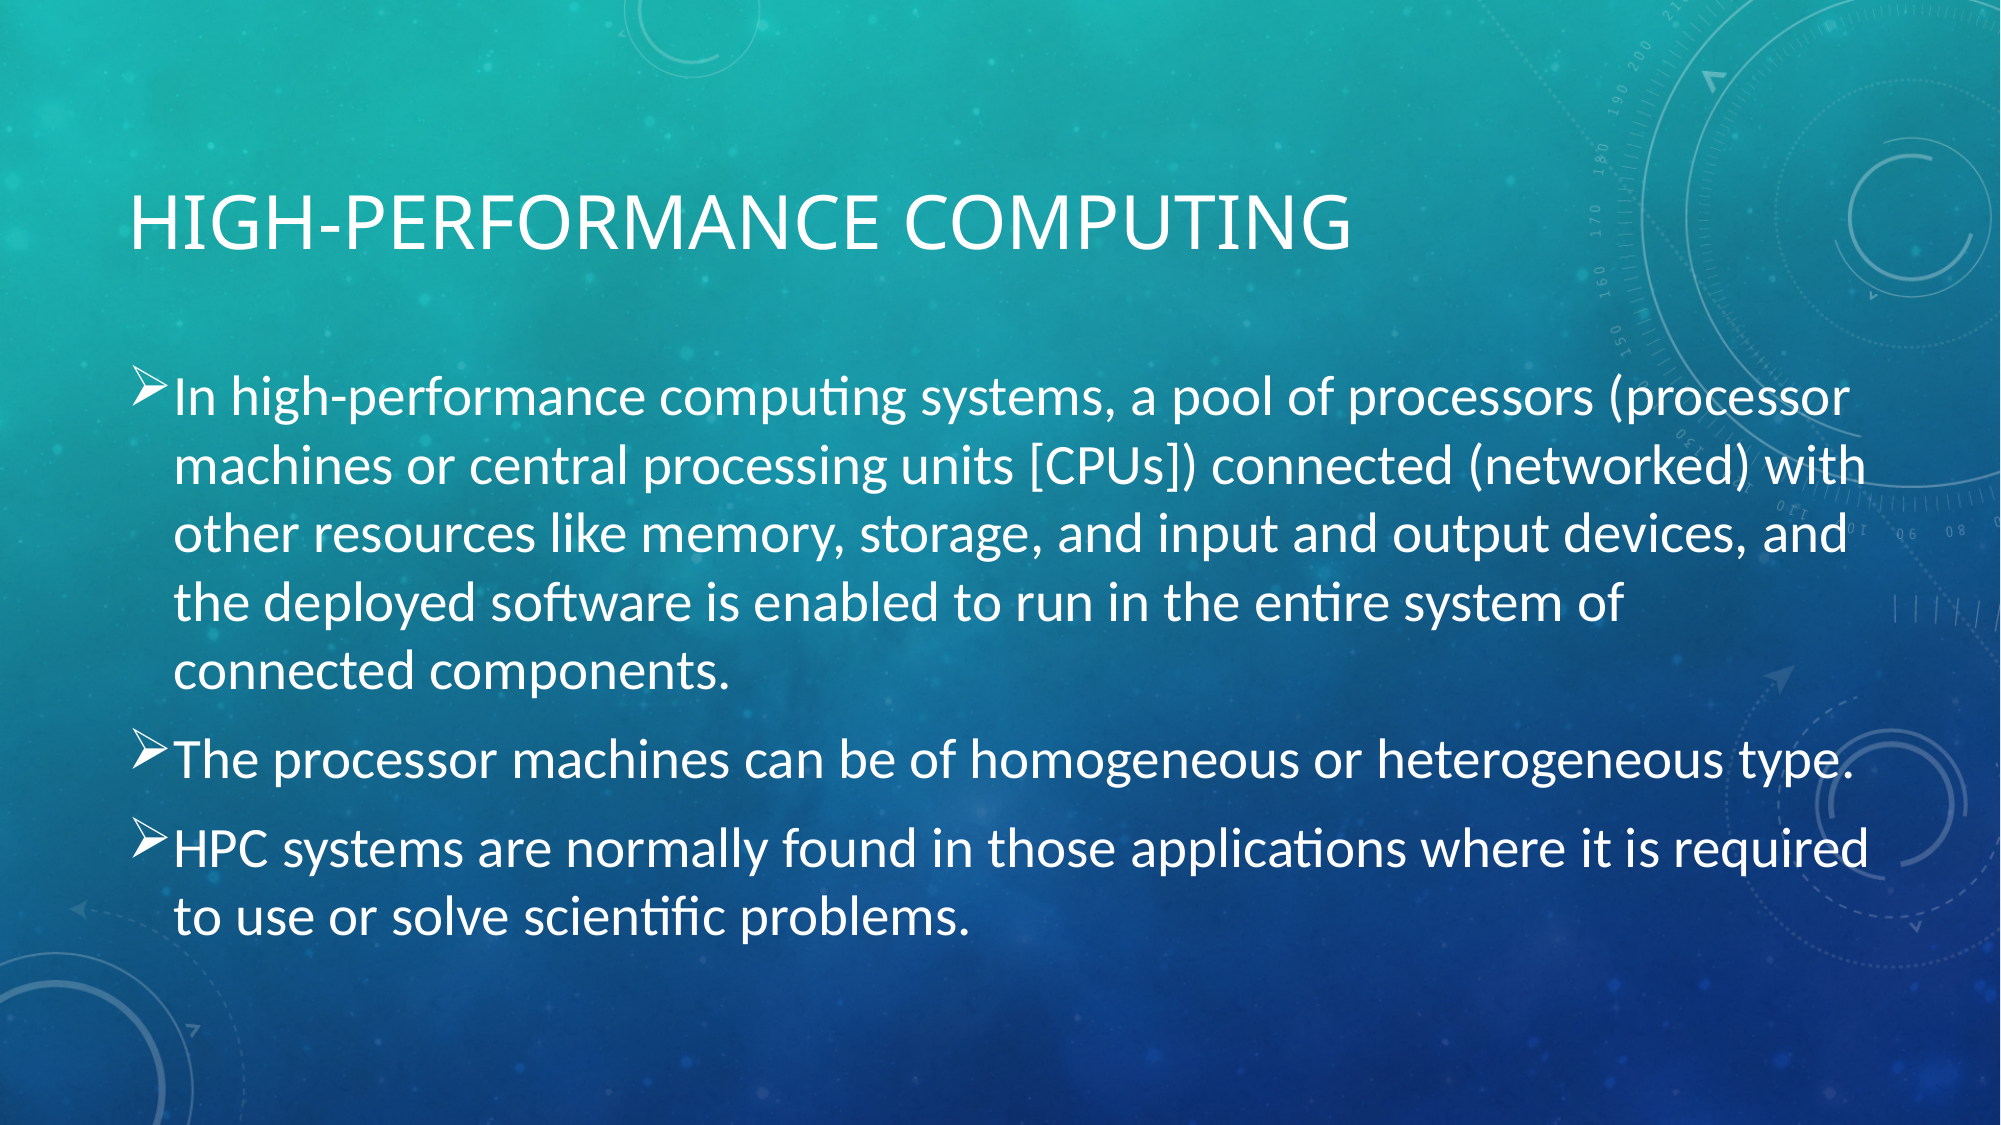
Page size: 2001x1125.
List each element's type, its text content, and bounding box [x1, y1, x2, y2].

list In high-performance computing systems, a pool of processors (processor machines or central processing units [CPUs]) connected (networked) with other resources like memory, storage, and input and output devices, and the deployed software is enabled to run in the entire system of connected components. The processor machines can be of homogeneous or heterogeneous type. HPC systems are normally found in those applications where it is required to use or solve scientific problems. [112, 351, 1888, 1030]
title High-Performance Computing [112, 99, 1888, 339]
picture [0, 0, 2001, 1125]
